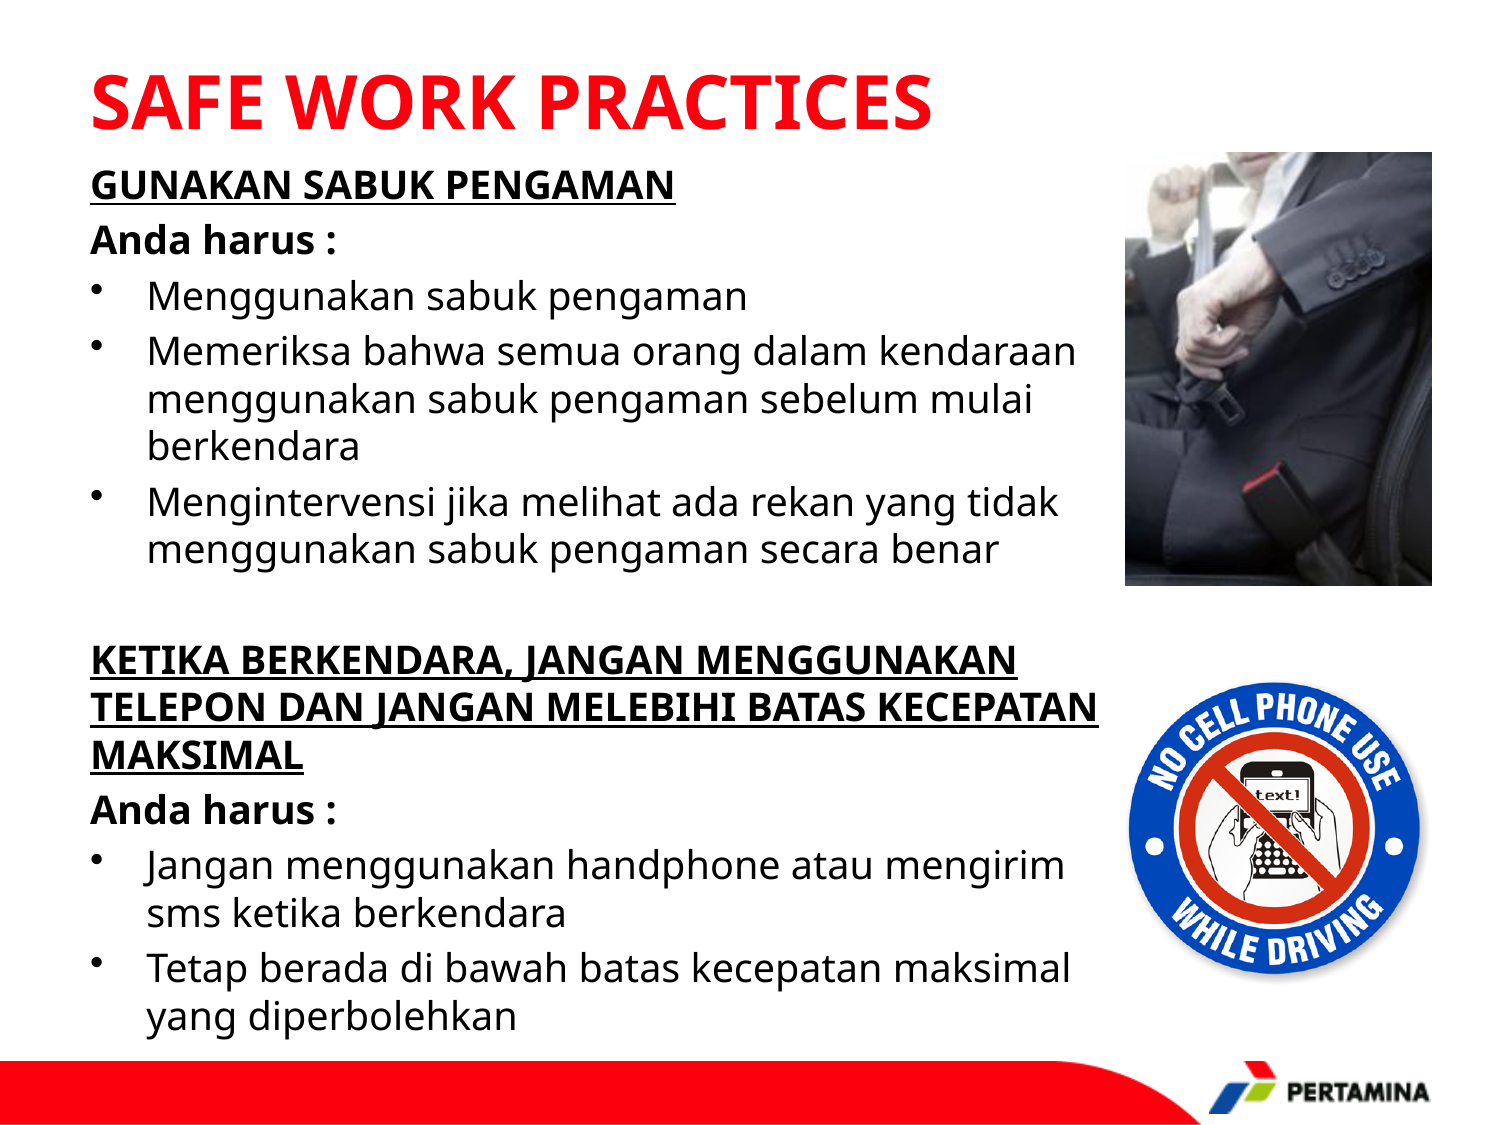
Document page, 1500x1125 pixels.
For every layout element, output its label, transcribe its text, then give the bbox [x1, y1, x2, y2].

title SAFE WORK PRACTICES [74, 46, 1455, 146]
picture [1209, 1061, 1431, 1114]
picture [0, 1061, 1201, 1125]
picture [1124, 679, 1430, 985]
list GUNAKAN SABUK PENGAMAN Anda harus : Menggunakan sabuk pengaman Memeriksa bahwa semua orang dalam kendaraan menggunakan sabuk pengaman sebelum mulai berkendara Mengintervensi jika melihat ada rekan yang tidak menggunakan sabuk pengaman secara benar KETIKA BERKENDARA, JANGAN MENGGUNAKAN TELEPON DAN JANGAN MELEBIHI BATAS KECEPATAN MAKSIMAL Anda harus : Jangan menggunakan handphone atau mengirim sms ketika berkendara Tetap berada di bawah batas kecepatan maksimal yang diperbolehkan [74, 152, 1137, 984]
picture [1124, 152, 1432, 587]
